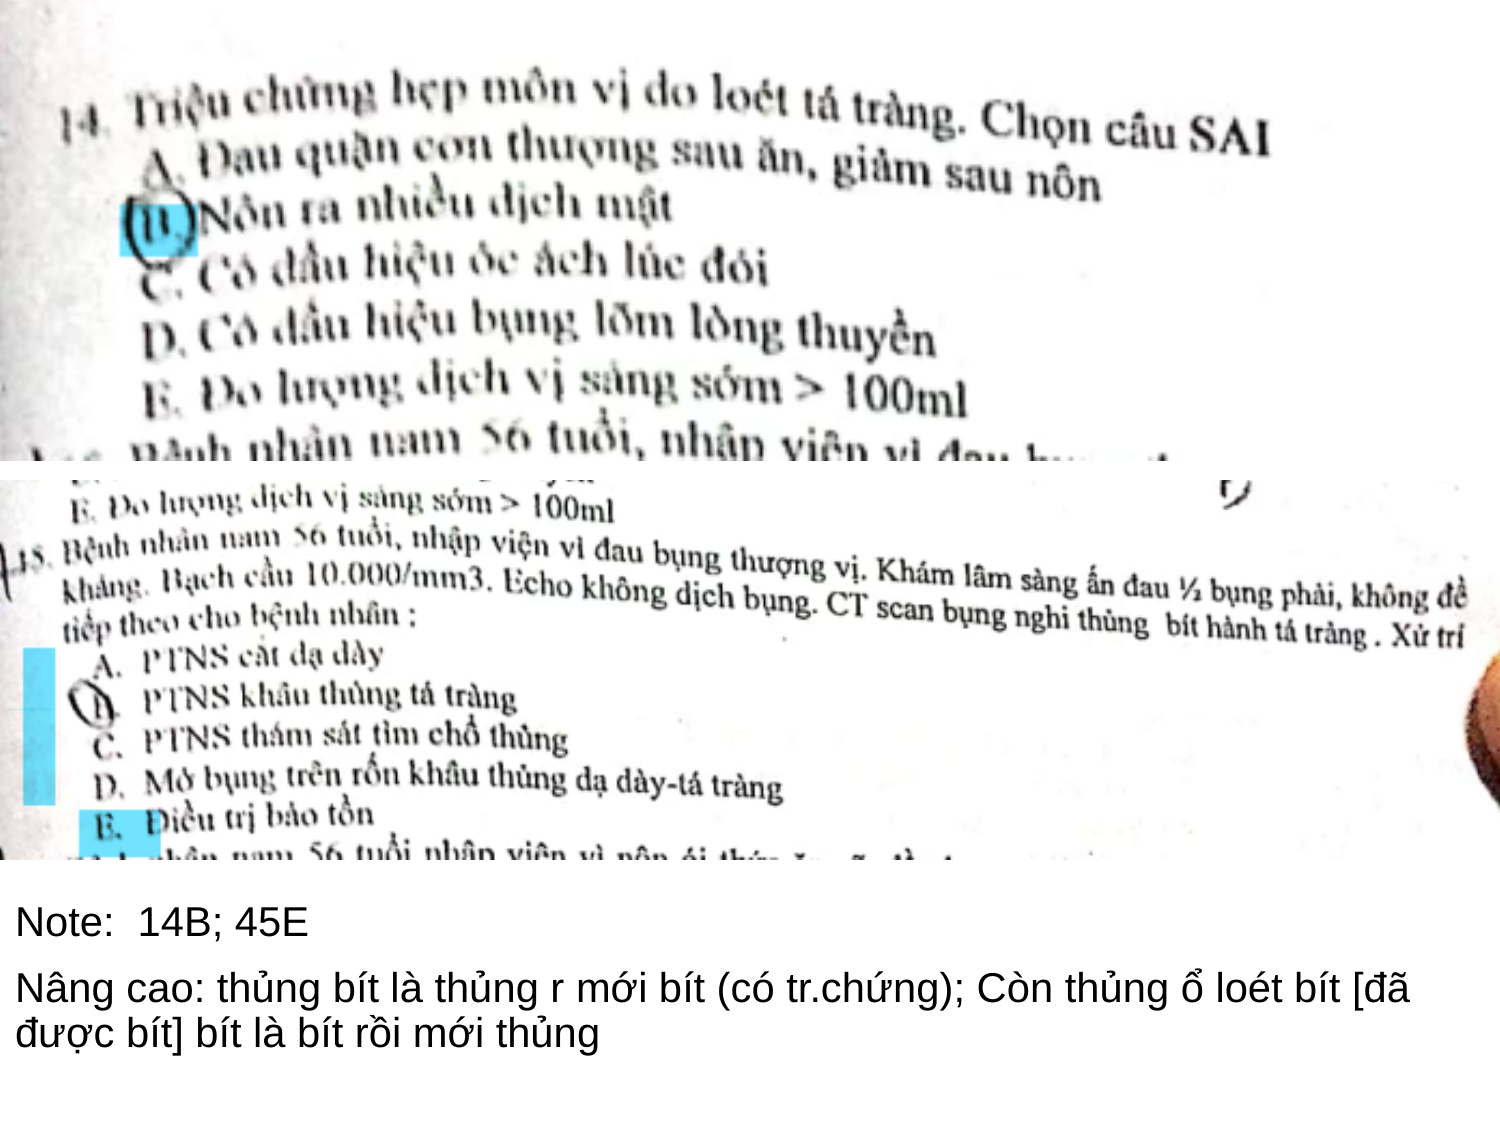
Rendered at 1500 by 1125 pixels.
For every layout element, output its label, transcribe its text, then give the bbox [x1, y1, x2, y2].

picture [0, 480, 1500, 860]
subtitle Note: 14B; 45E Nâng cao: thủng bít là thủng r mới bít (có tr.chứng); Còn thủng ổ loét bít [đã được bít] bít là bít rồi mới thủng [0, 892, 1500, 1094]
picture [0, 0, 1332, 461]
